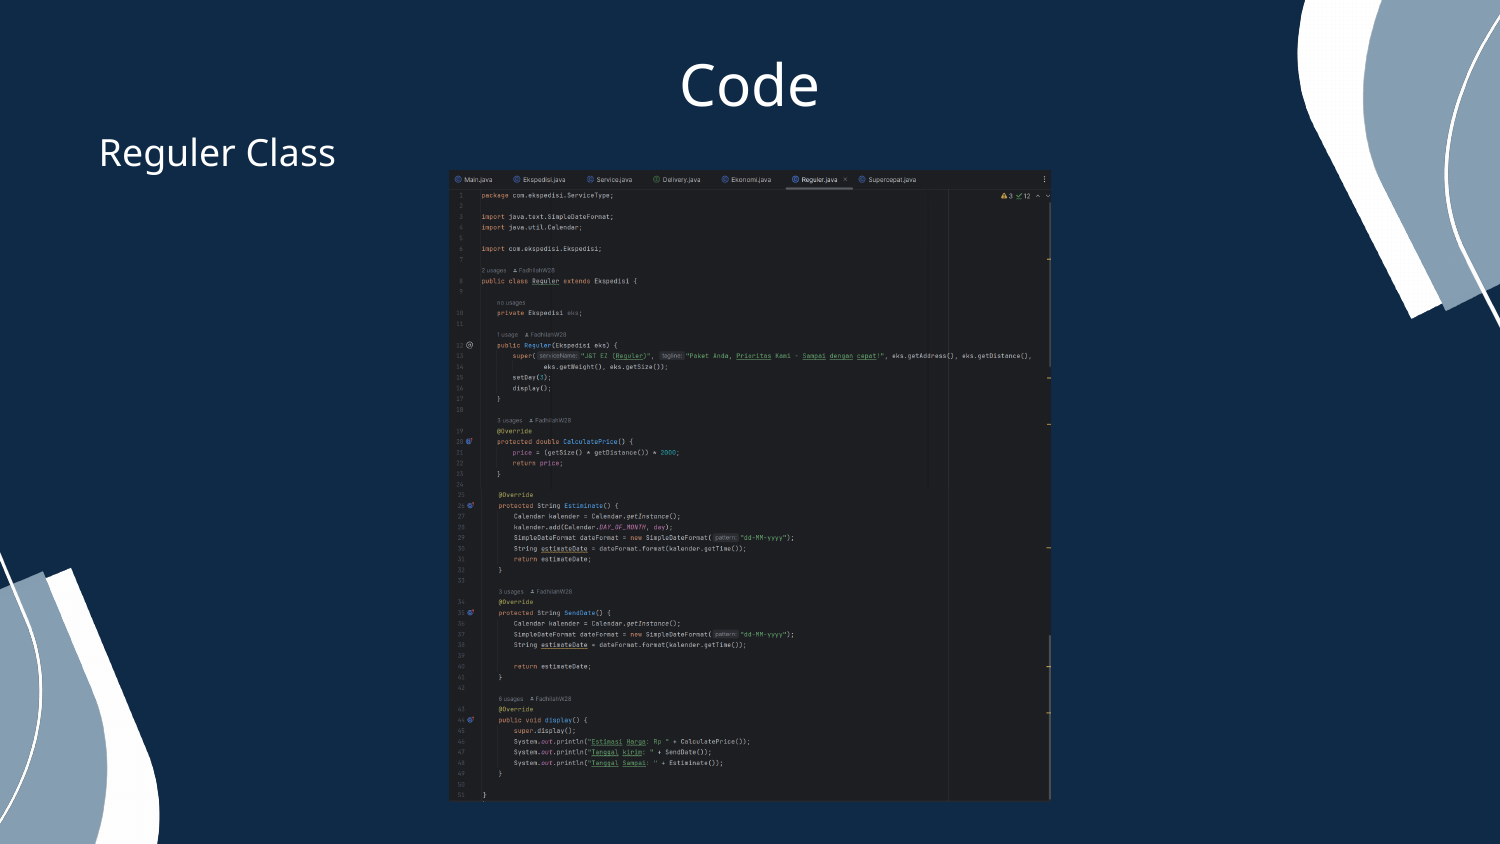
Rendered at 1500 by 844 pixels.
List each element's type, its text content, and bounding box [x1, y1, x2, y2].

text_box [0, 662, 289, 844]
picture [1364, 224, 1500, 326]
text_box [1174, 0, 1500, 224]
text_box Reguler Class [83, 121, 480, 178]
picture [0, 554, 109, 662]
text_box Code [118, 41, 1169, 121]
picture [448, 170, 1052, 802]
